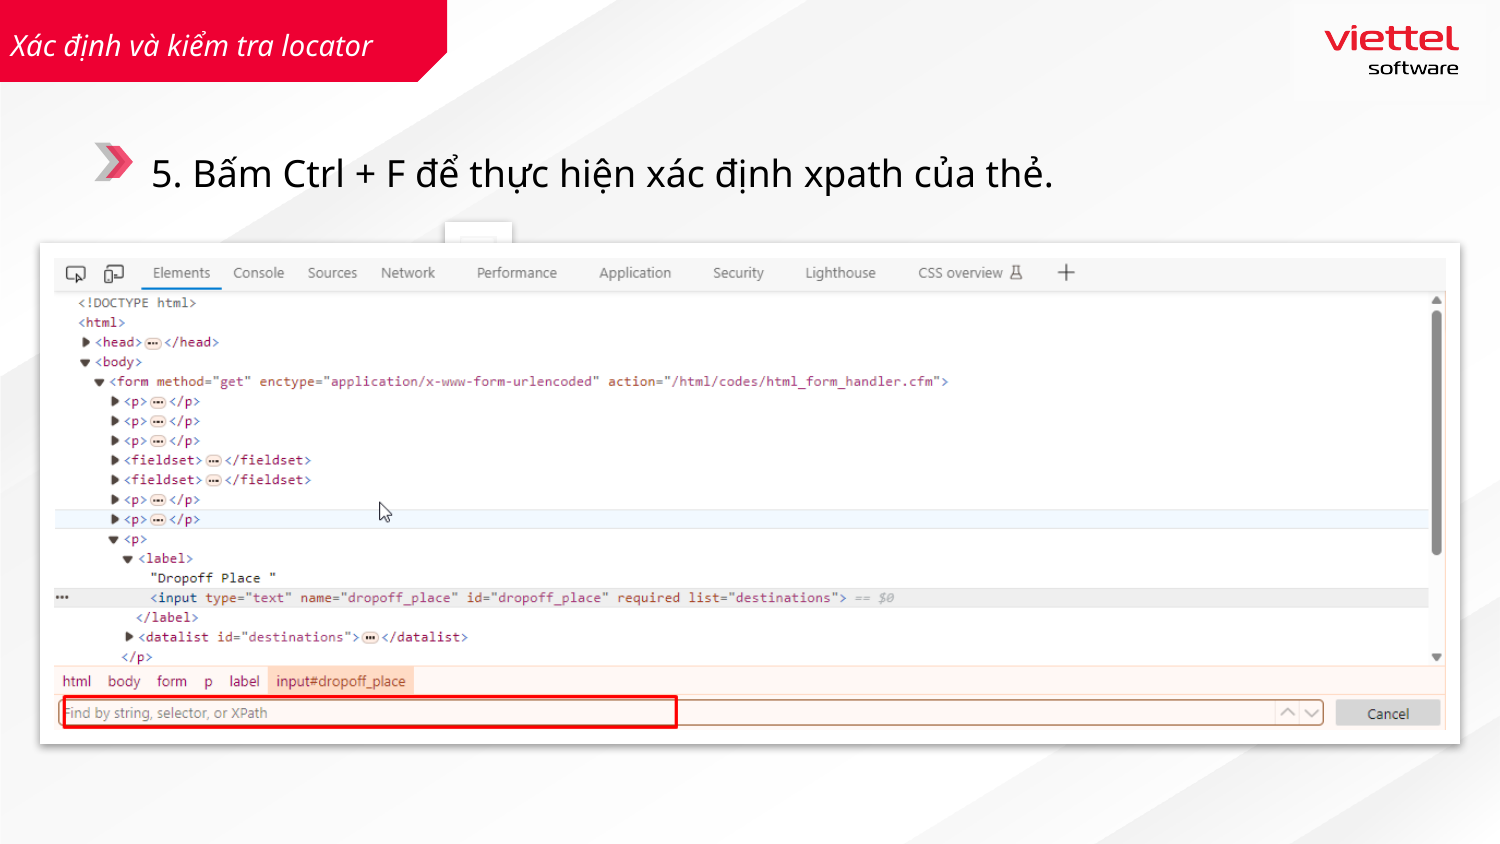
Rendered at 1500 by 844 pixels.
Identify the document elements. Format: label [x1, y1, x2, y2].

picture [0, 0, 1500, 844]
text_box [94, 142, 1387, 250]
text_box [1291, 1, 1489, 103]
text_box [0, 0, 448, 83]
